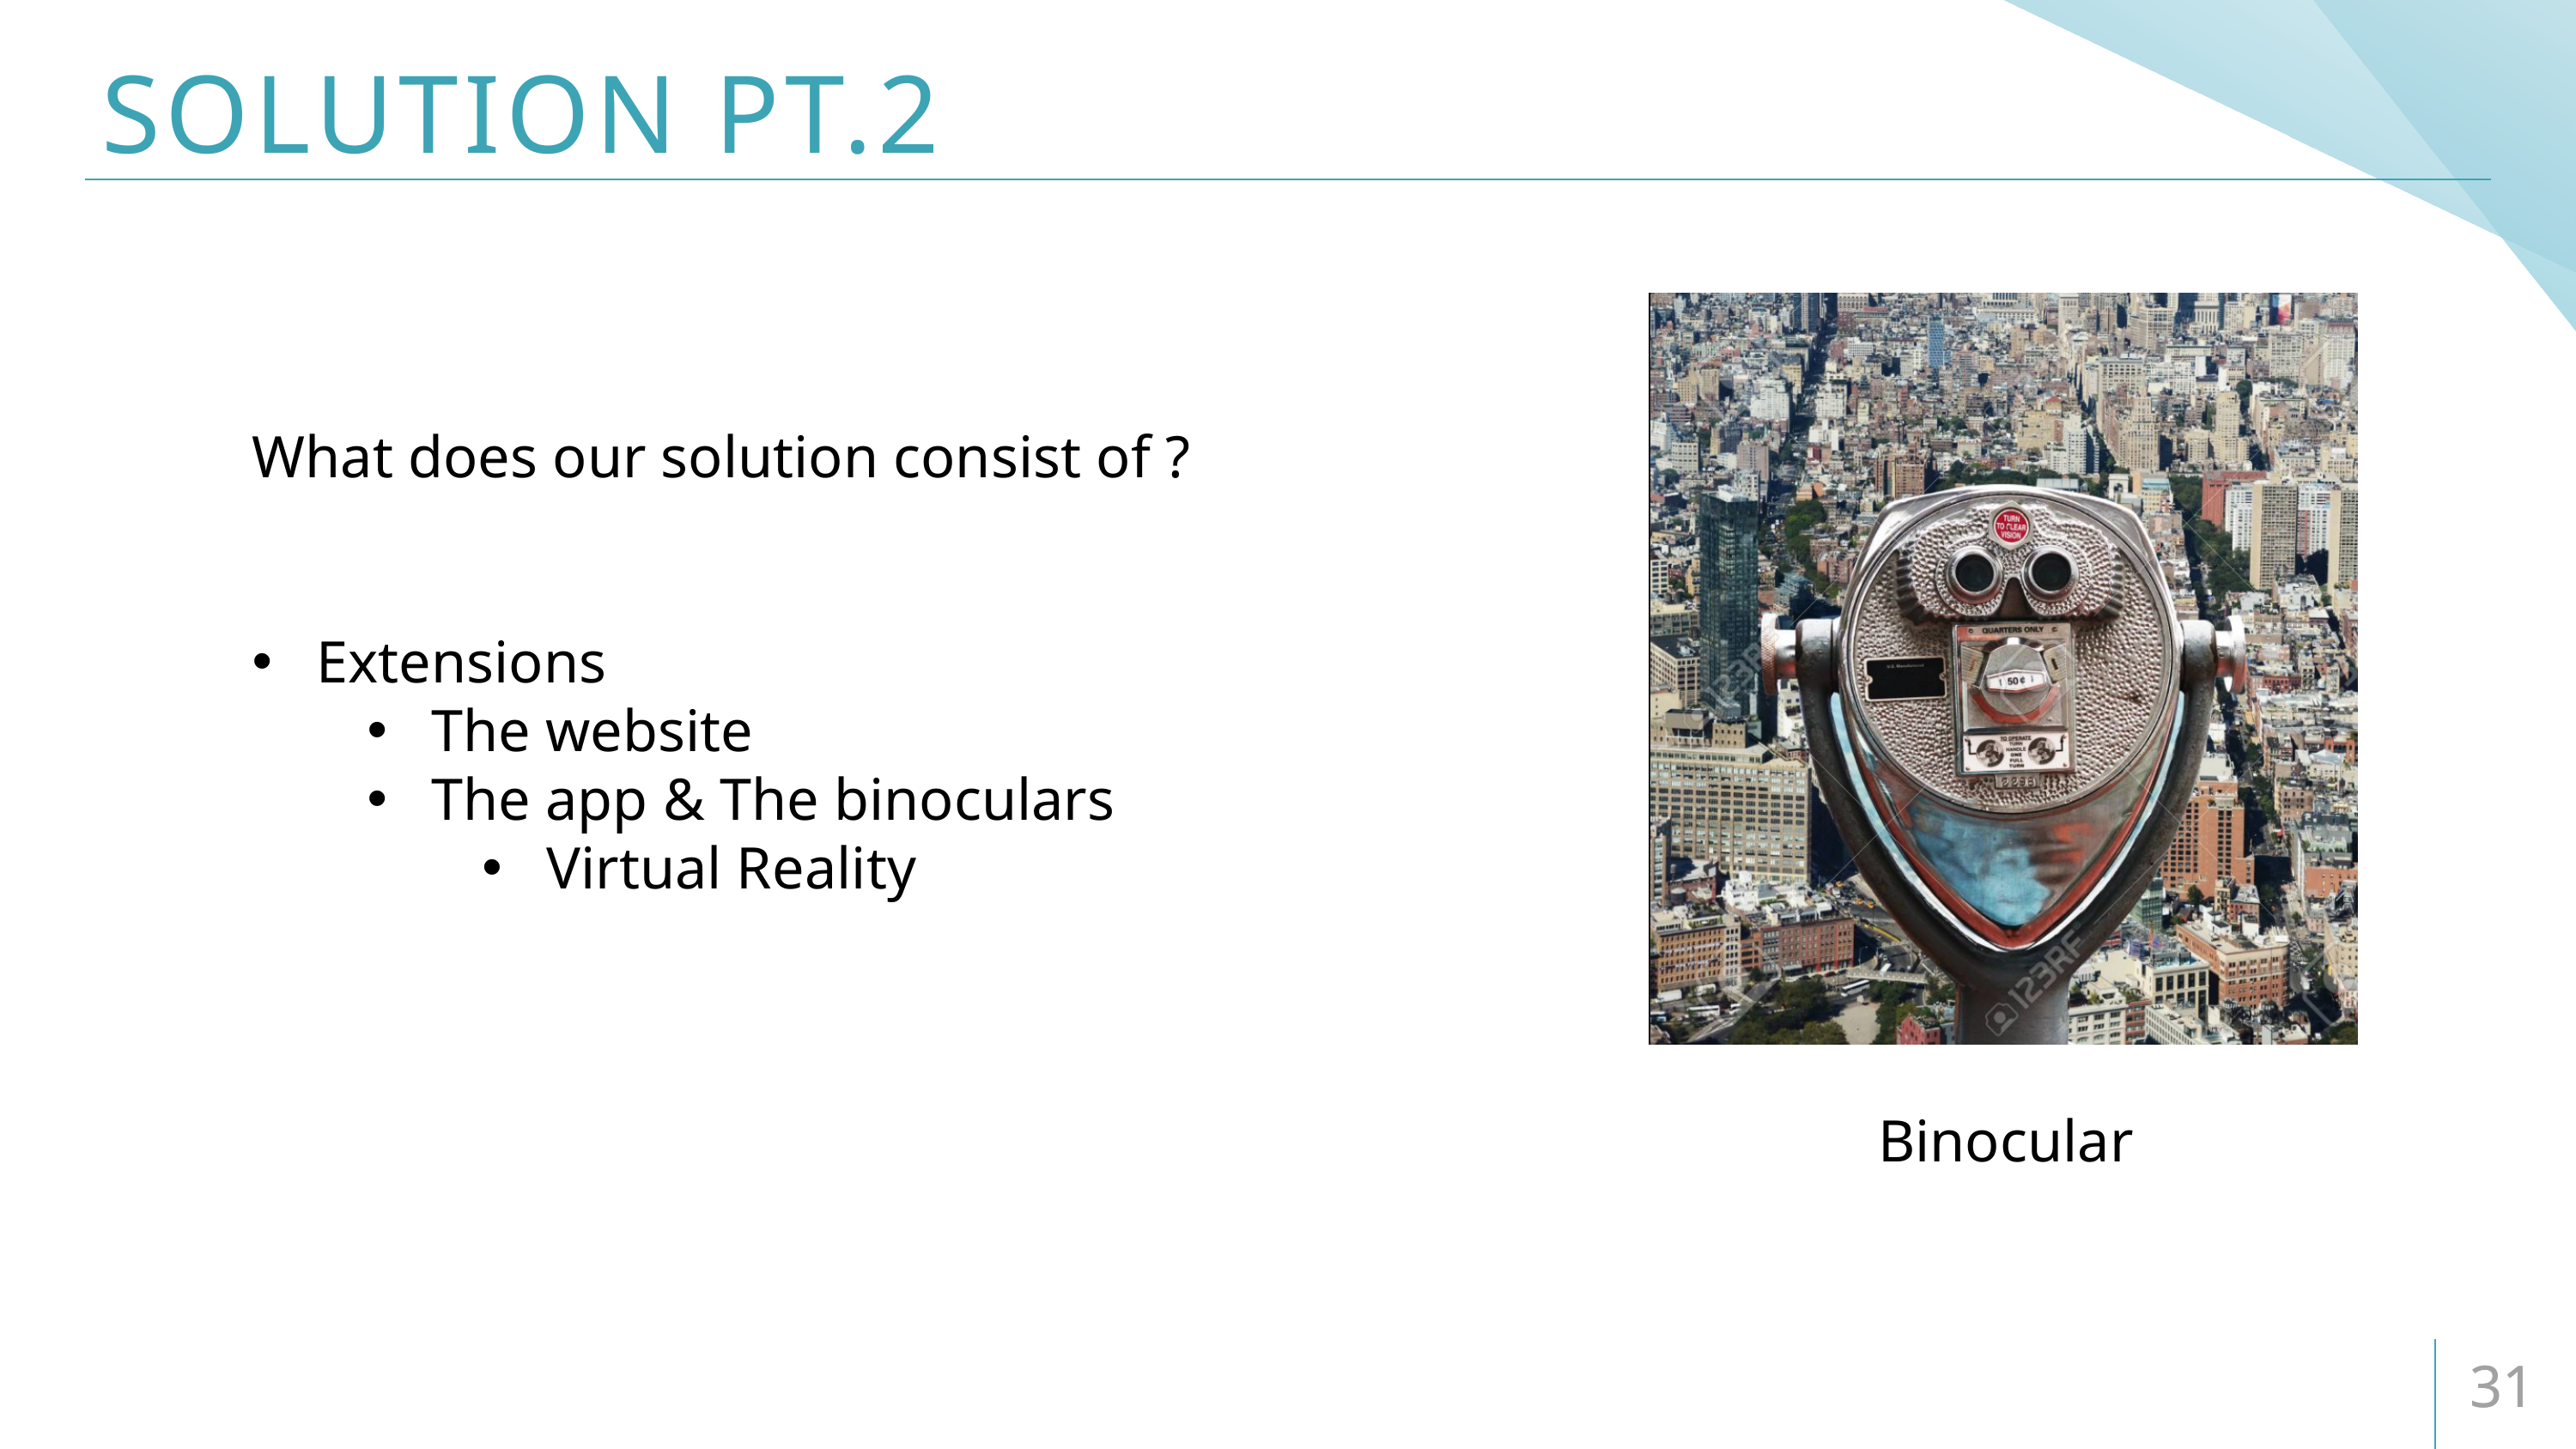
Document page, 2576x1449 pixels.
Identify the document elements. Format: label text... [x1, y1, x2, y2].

text_box 31 [2446, 1350, 2575, 1428]
picture [1649, 293, 2358, 1045]
text_box What does our solution consist of ? Extensions The website The app & The binoculars Virtual Reality [239, 413, 1205, 1182]
text_box Binocular [1651, 1098, 2360, 1180]
